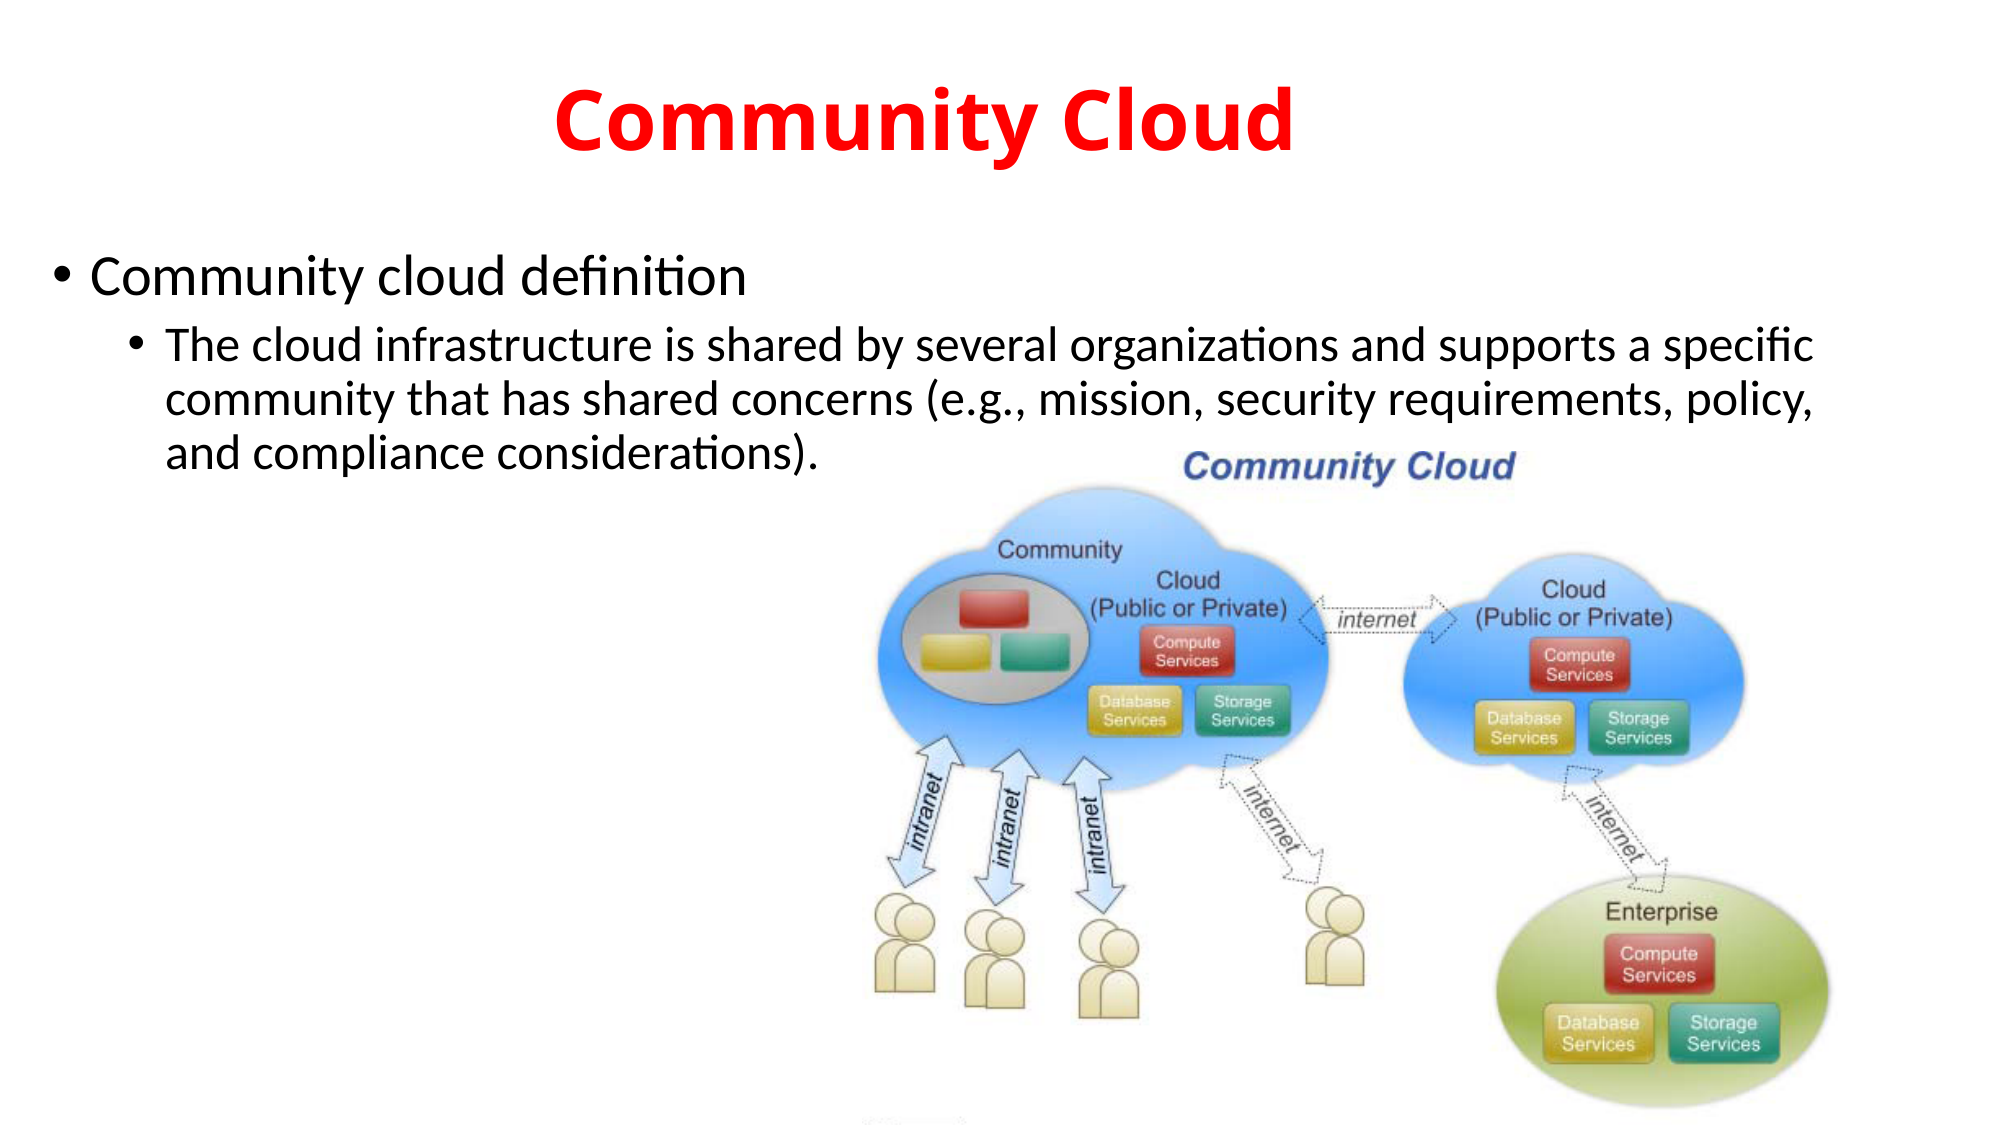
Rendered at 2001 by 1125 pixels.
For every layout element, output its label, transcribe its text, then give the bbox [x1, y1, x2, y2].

title Community Cloud [537, 59, 1863, 188]
list Community cloud definition The cloud infrastructure is shared by several organizations and supports a specific community that has shared concerns (e.g., mission, security requirements, policy, and compliance considerations). [37, 237, 1863, 1014]
picture [862, 451, 1838, 1125]
